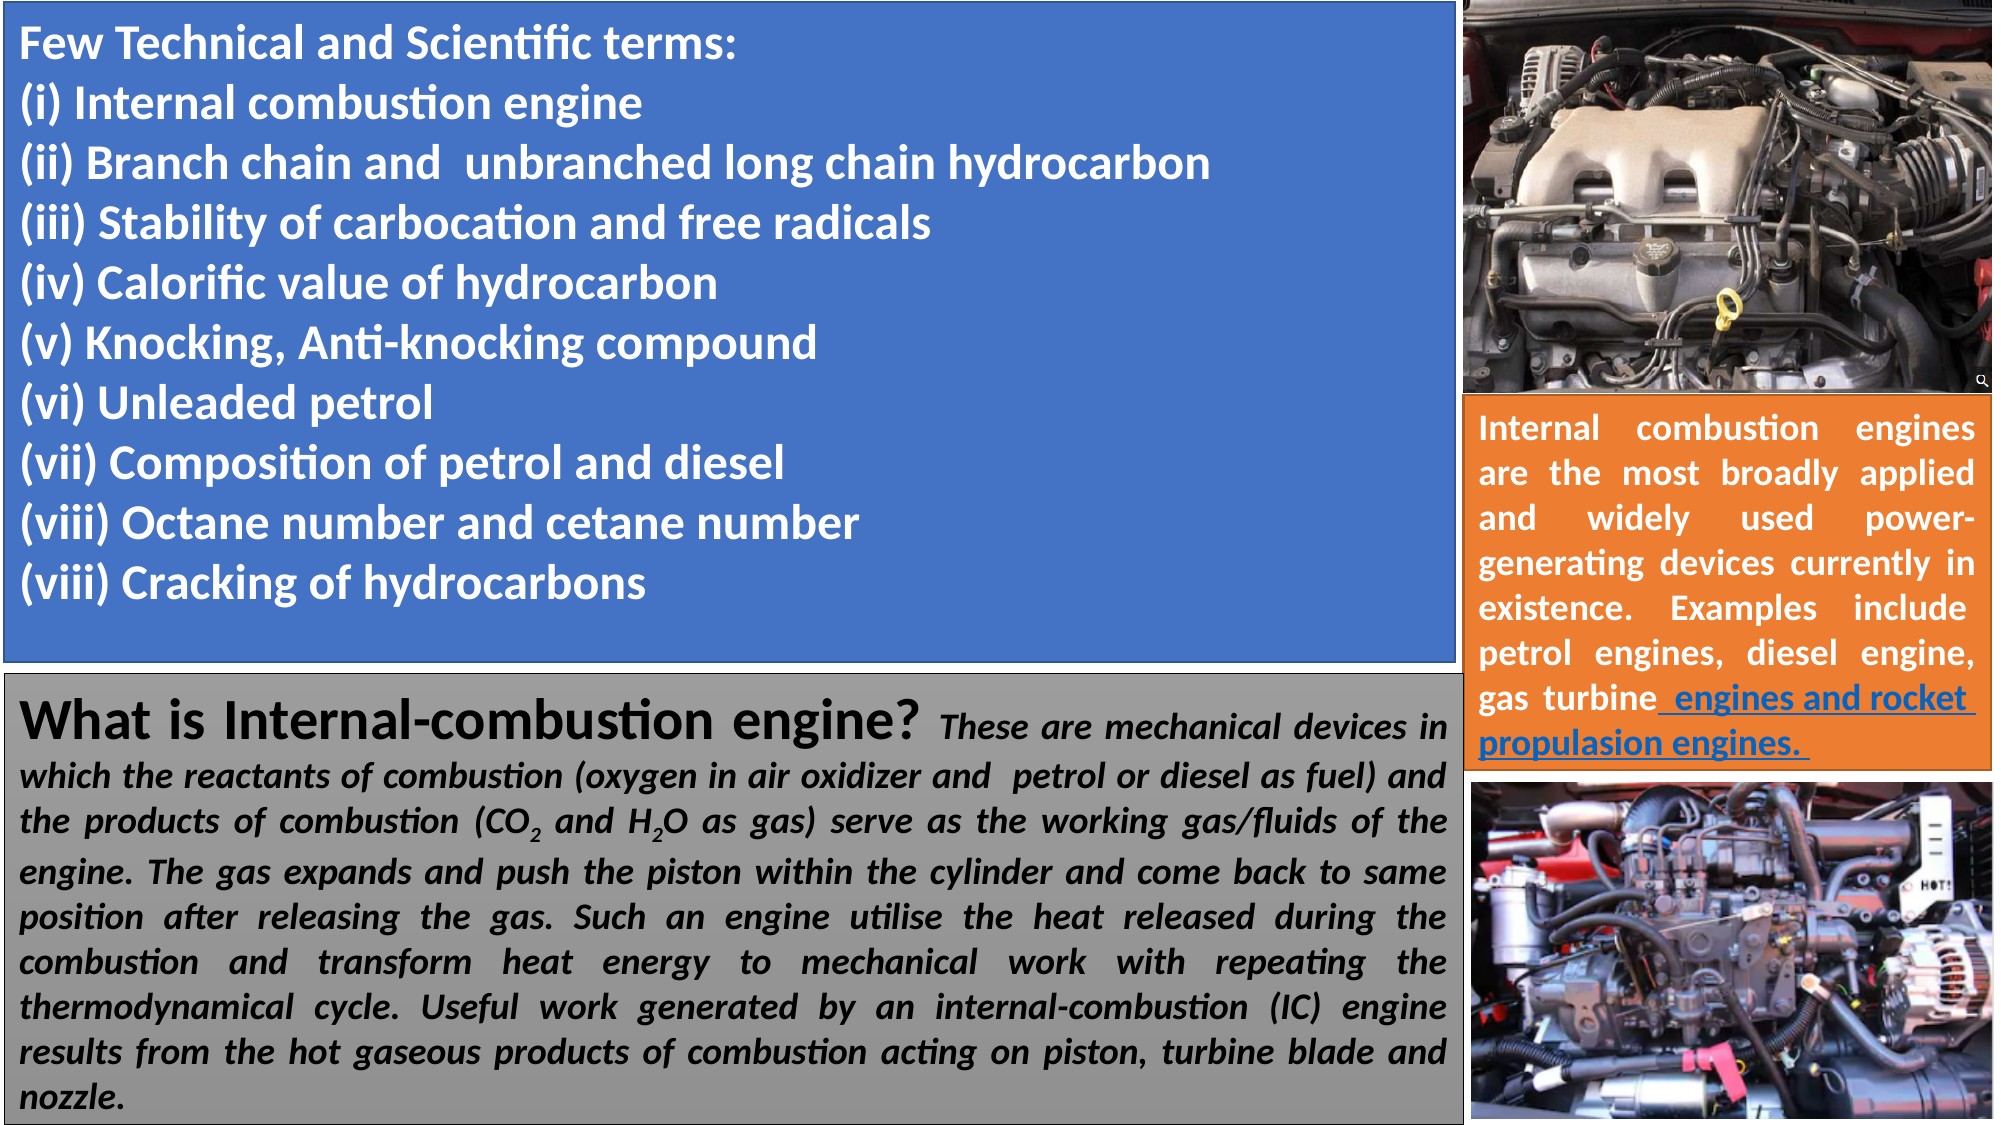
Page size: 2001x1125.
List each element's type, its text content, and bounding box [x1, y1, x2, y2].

text_box Few Technical and Scientific terms: (i) Internal combustion engine (ii) Branch chain and unbranched long chain hydrocarbon (iii) Stability of carbocation and free radicals (iv) Calorific value of hydrocarbon (v) Knocking, Anti-knocking compound (vi) Unleaded petrol (vii) Composition of petrol and diesel (viii) Octane number and cetane number (viii) Cracking of hydrocarbons [3, 1, 1456, 663]
text_box Internal combustion engines are the most broadly applied and widely used power-generating devices currently in existence. Examples include petrol engines, diesel engine, gas turbine engines and rocket propulasion engines. [1462, 394, 1992, 771]
text_box What is Internal-combustion engine? These are mechanical devices in which the reactants of combustion (oxygen in air oxidizer and petrol or diesel as fuel) and the products of combustion (CO2 and H2O as gas) serve as the working gas/fluids of the engine. The gas expands and push the piston within the cylinder and come back to same position after releasing the gas. Such an engine utilise the heat released during the combustion and transform heat energy to mechanical work with repeating the thermodynamical cycle. Useful work generated by an internal-combustion (IC) engine results from the hot gaseous products of combustion acting on piston, turbine blade and nozzle. [4, 673, 1464, 1125]
picture [1463, 0, 1992, 393]
picture [1471, 782, 1994, 1119]
